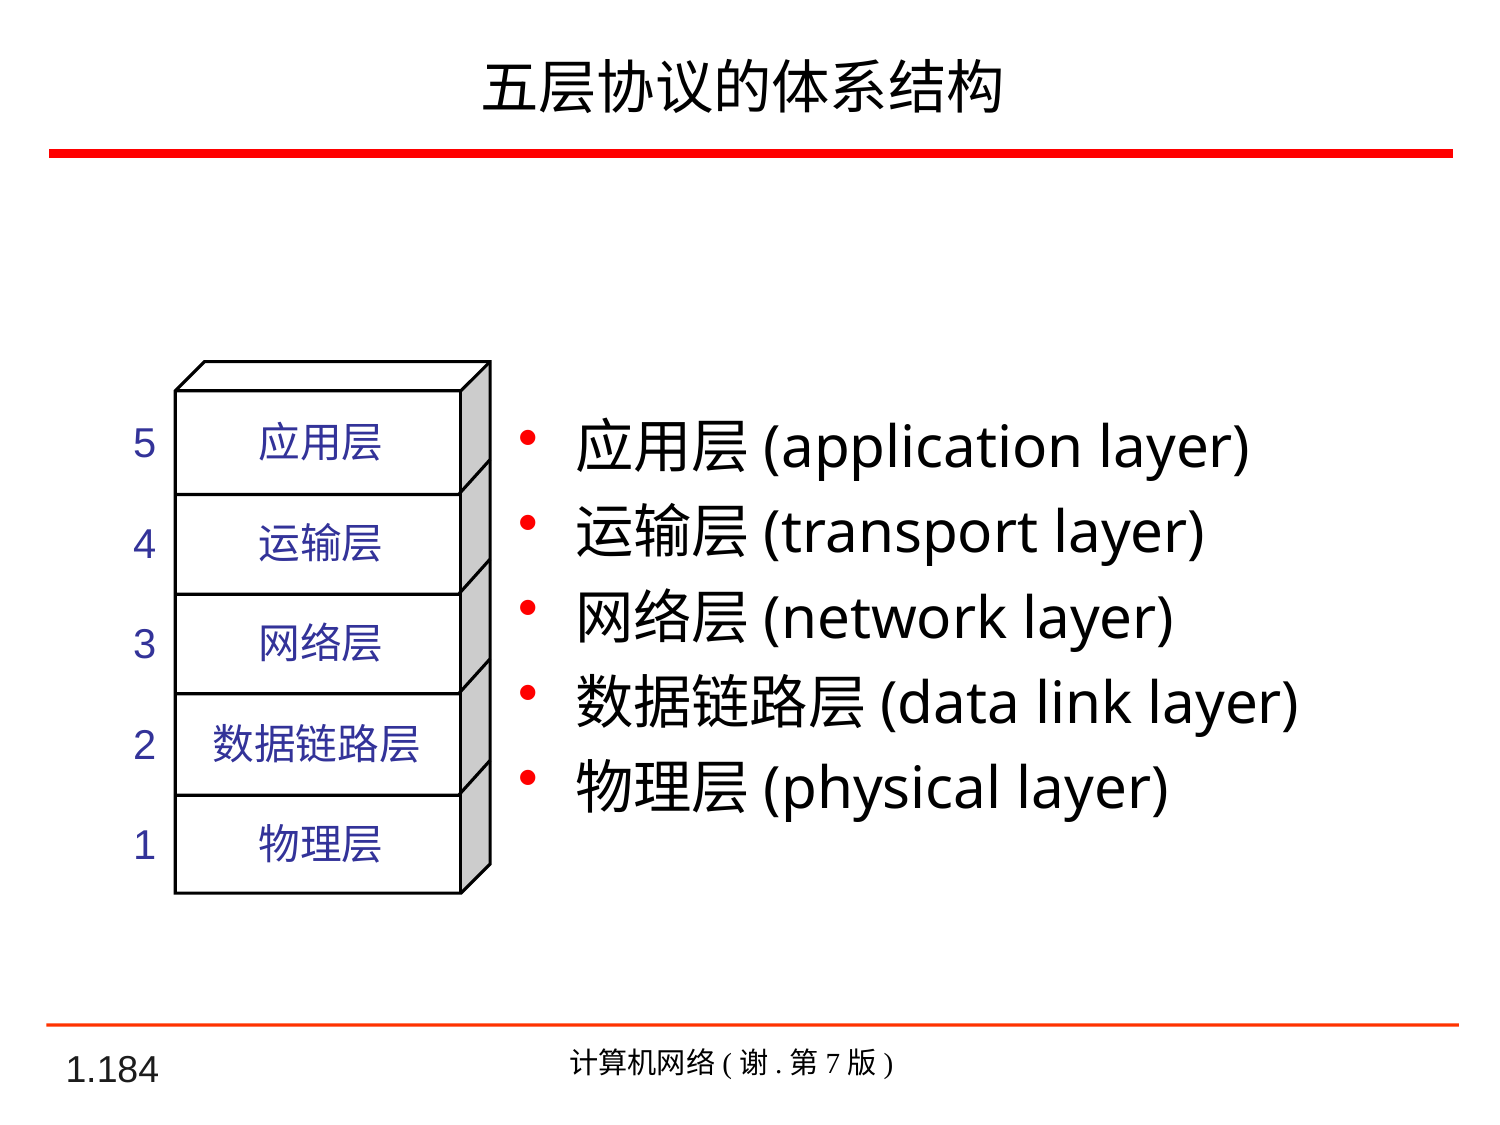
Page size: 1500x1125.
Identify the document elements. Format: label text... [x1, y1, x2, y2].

text_box 4 运输层 [118, 509, 169, 574]
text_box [175, 361, 491, 894]
text_box 5 应用层 [118, 408, 169, 474]
text_box 1 物理层 [118, 810, 169, 876]
list 应用层(application layer) 运输层(transport layer) 网络层(network layer) 数据链路层(data link layer) 物理层(physical layer) [503, 398, 1419, 880]
text_box 3 网络层 [118, 609, 169, 675]
text_box 2 数据链路层 [118, 710, 169, 775]
title 五层协议的体系结构 [58, 33, 1440, 137]
